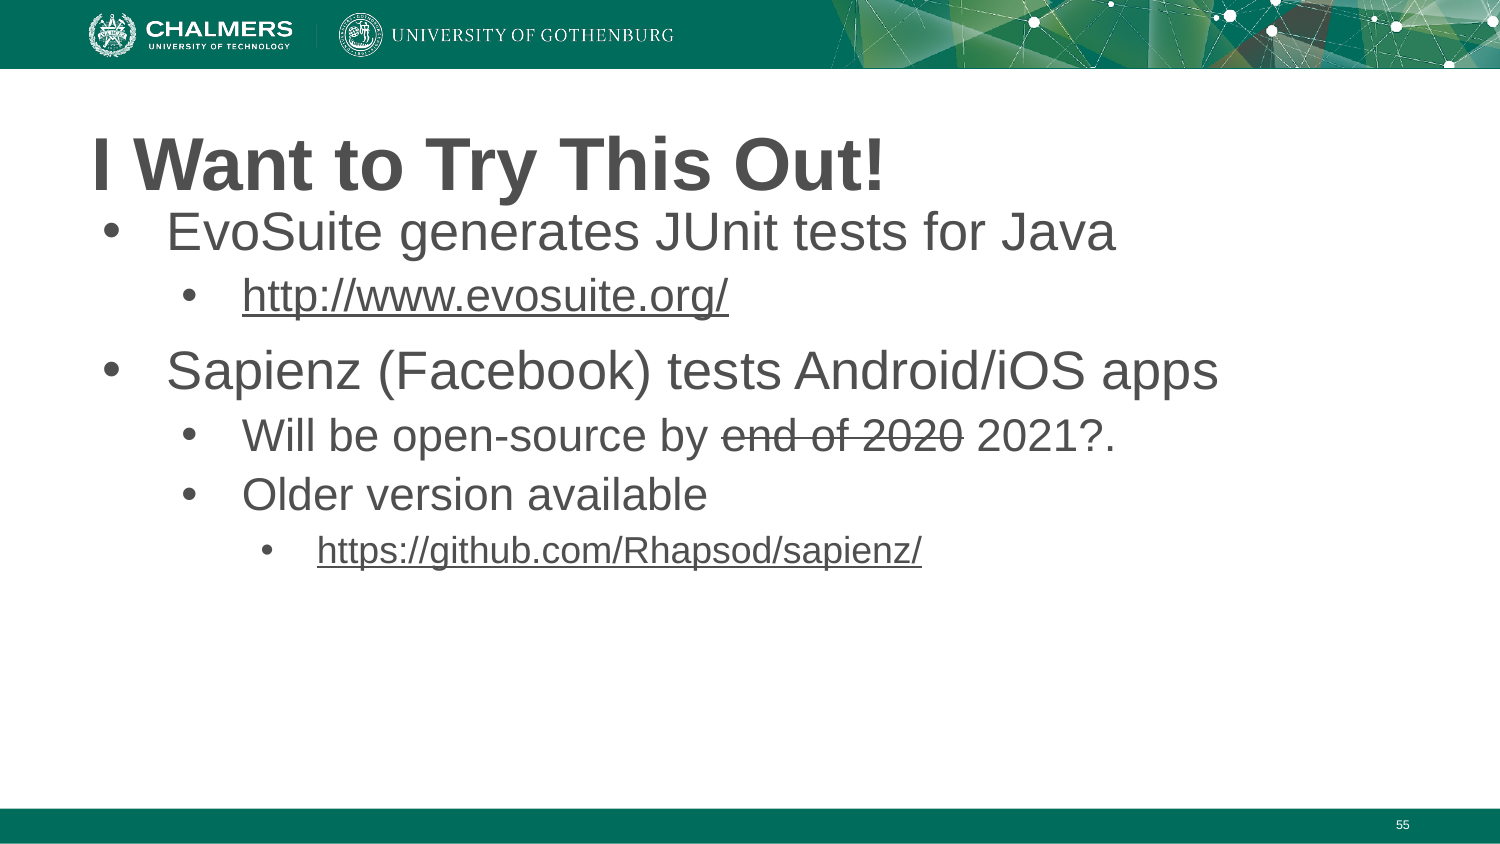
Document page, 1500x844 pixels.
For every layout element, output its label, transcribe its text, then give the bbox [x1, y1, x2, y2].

list EvoSuite generates JUnit tests for Java http://www.evosuite.org/ Sapienz (Facebook) tests Android/iOS apps Will be open-source by end of 2020 2021?. Older version available https://github.com/Rhapsod/sapienz/ [76, 196, 1426, 782]
picture [64, 0, 696, 85]
slide_number ‹#› [1074, 809, 1425, 844]
picture [759, 0, 1500, 68]
title I Want to Try This Out! [76, 100, 1425, 196]
